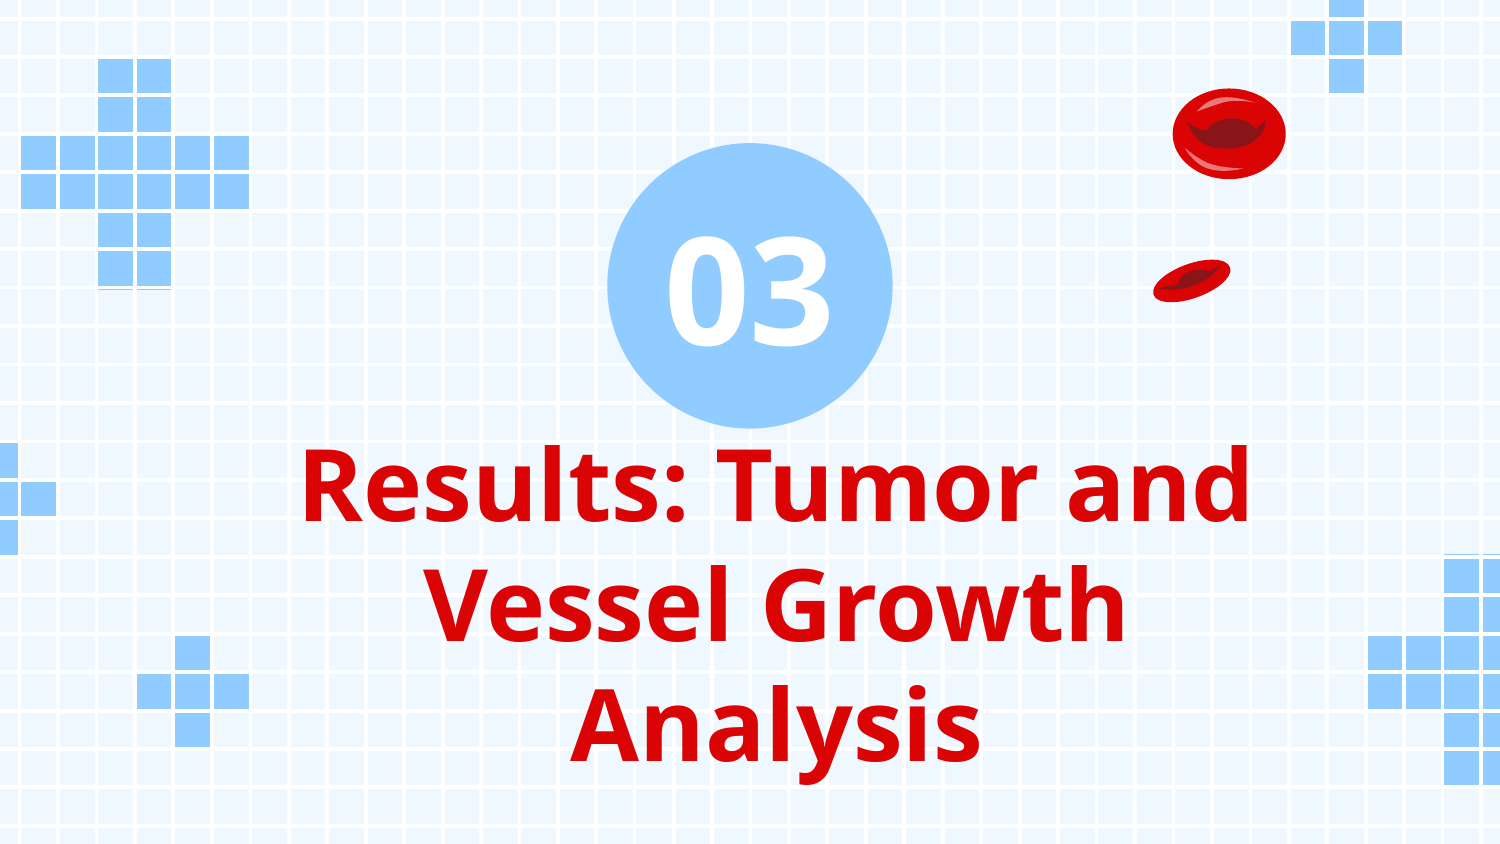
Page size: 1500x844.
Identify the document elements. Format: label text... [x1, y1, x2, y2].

title Results: Tumor and Vessel Growth Analysis [249, 474, 1305, 729]
text_box [607, 143, 893, 429]
title 03 [639, 216, 861, 355]
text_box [1150, 259, 1233, 303]
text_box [1172, 88, 1287, 180]
